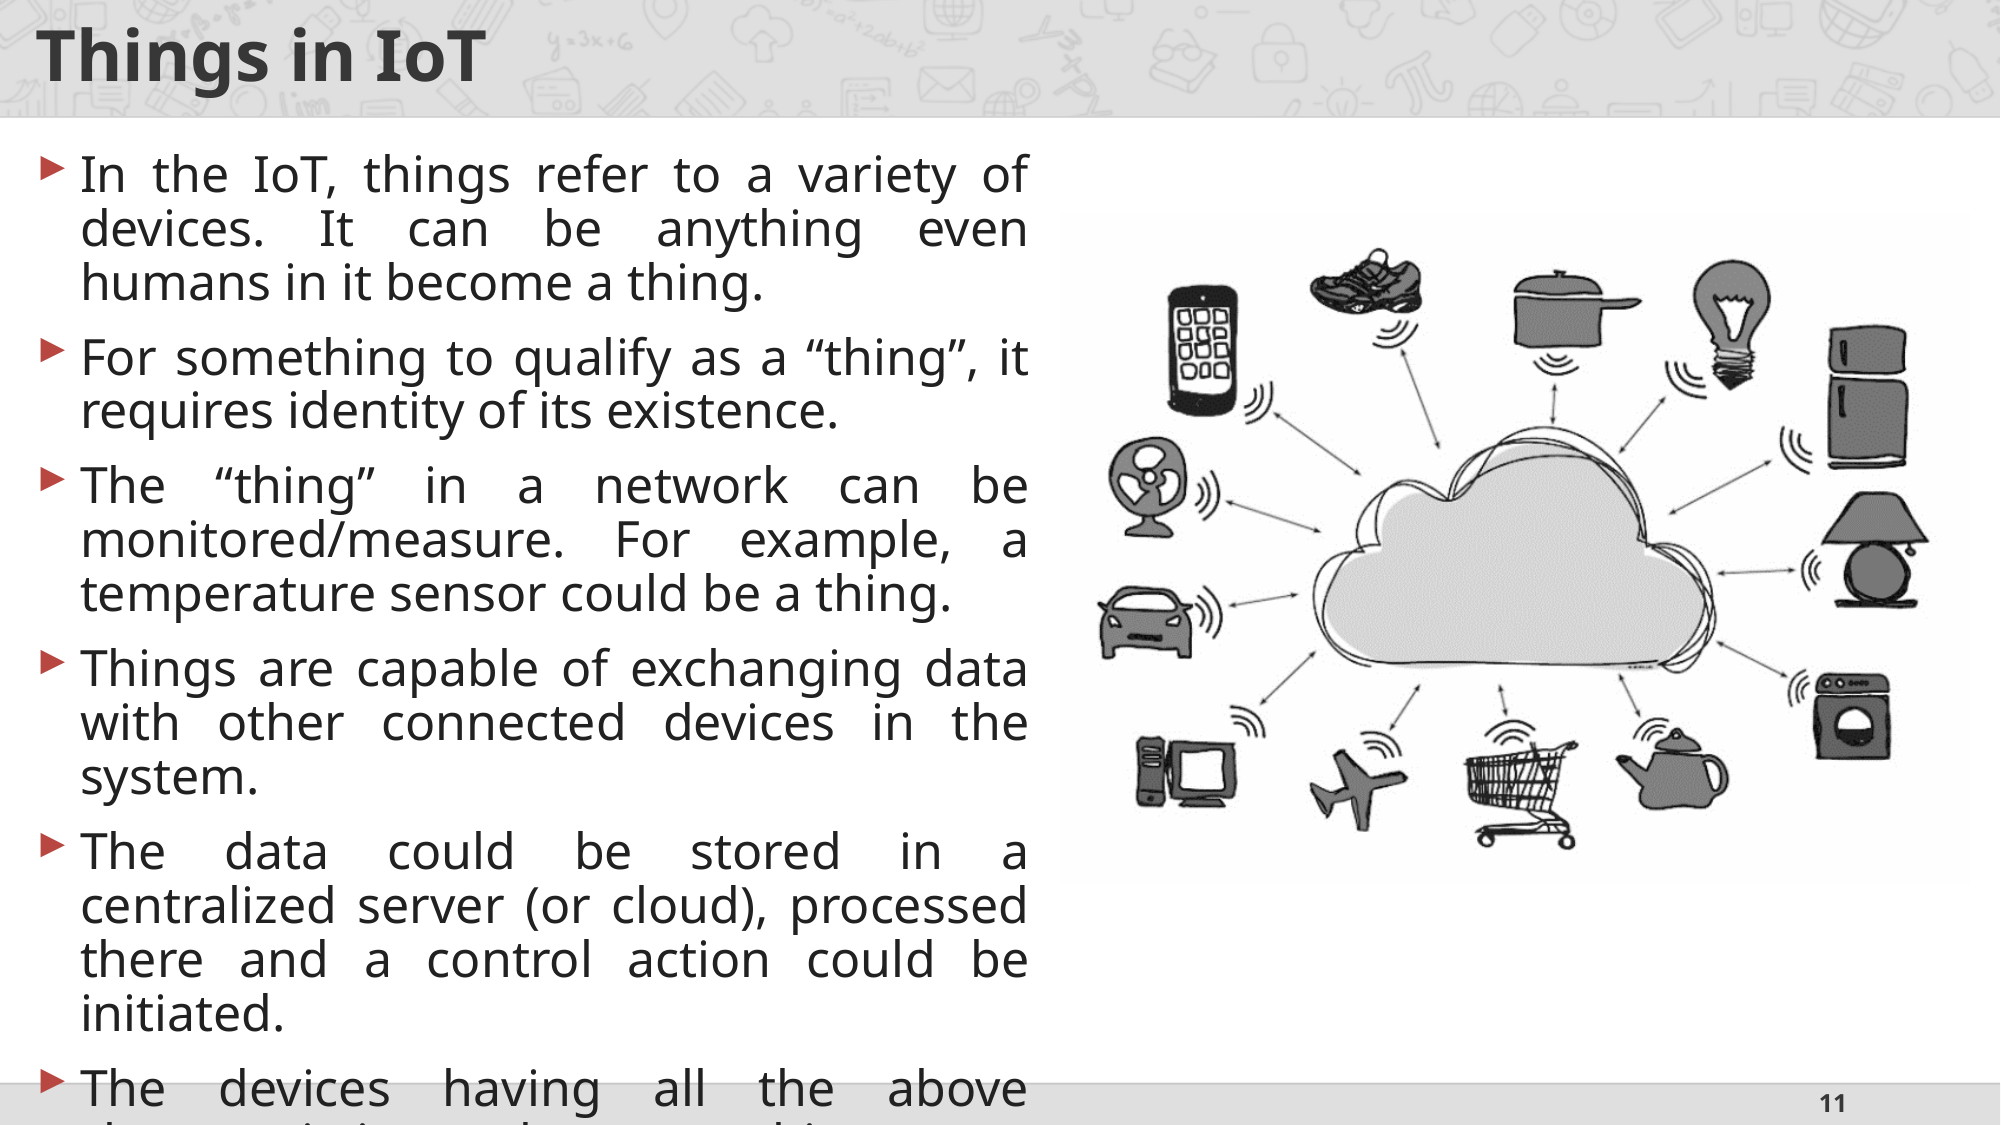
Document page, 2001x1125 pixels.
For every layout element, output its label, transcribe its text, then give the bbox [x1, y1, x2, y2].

title Things in IoT [0, 0, 2000, 117]
picture [1060, 212, 1970, 885]
list In the IoT, things refer to a variety of devices. It can be anything even humans in it become a thing. For something to qualify as a “thing”, it requires identity of its existence. The “thing” in a network can be monitored/measure. For example, a temperature sensor could be a thing. Things are capable of exchanging data with other connected devices in the system. The data could be stored in a centralized server (or cloud), processed there and a control action could be initiated. The devices having all the above characteristics are known as things. [21, 141, 1045, 1059]
